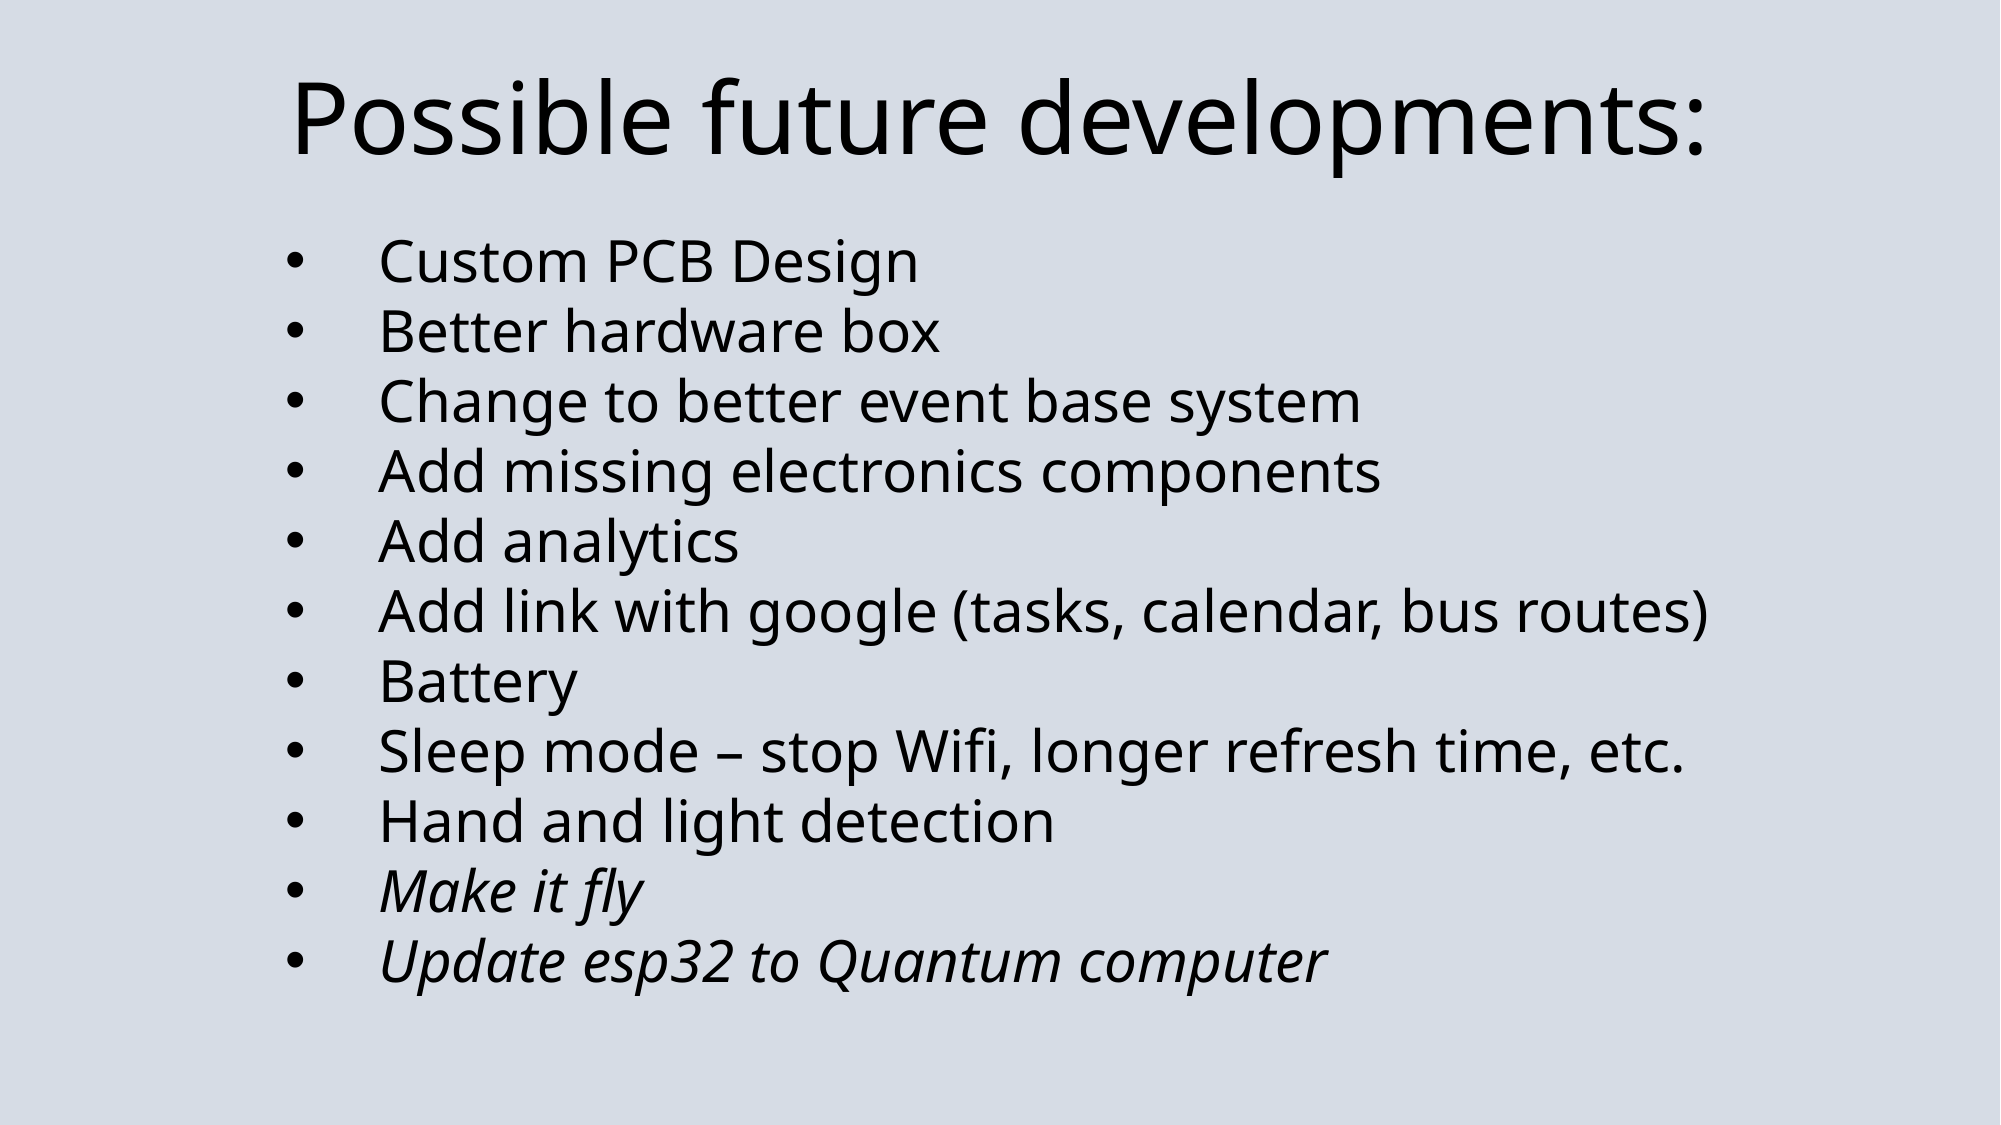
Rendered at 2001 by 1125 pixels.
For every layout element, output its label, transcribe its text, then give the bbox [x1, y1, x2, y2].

text_box Custom PCB Design Better hardware box Change to better event base system Add missing electronics components Add analytics Add link with google (tasks, calendar, bus routes) Battery Sleep mode – stop Wifi, longer refresh time, etc. Hand and light detection Make it fly Update esp32 to Quantum computer [270, 217, 1730, 1002]
text_box Possible future developments: [250, 46, 1750, 182]
